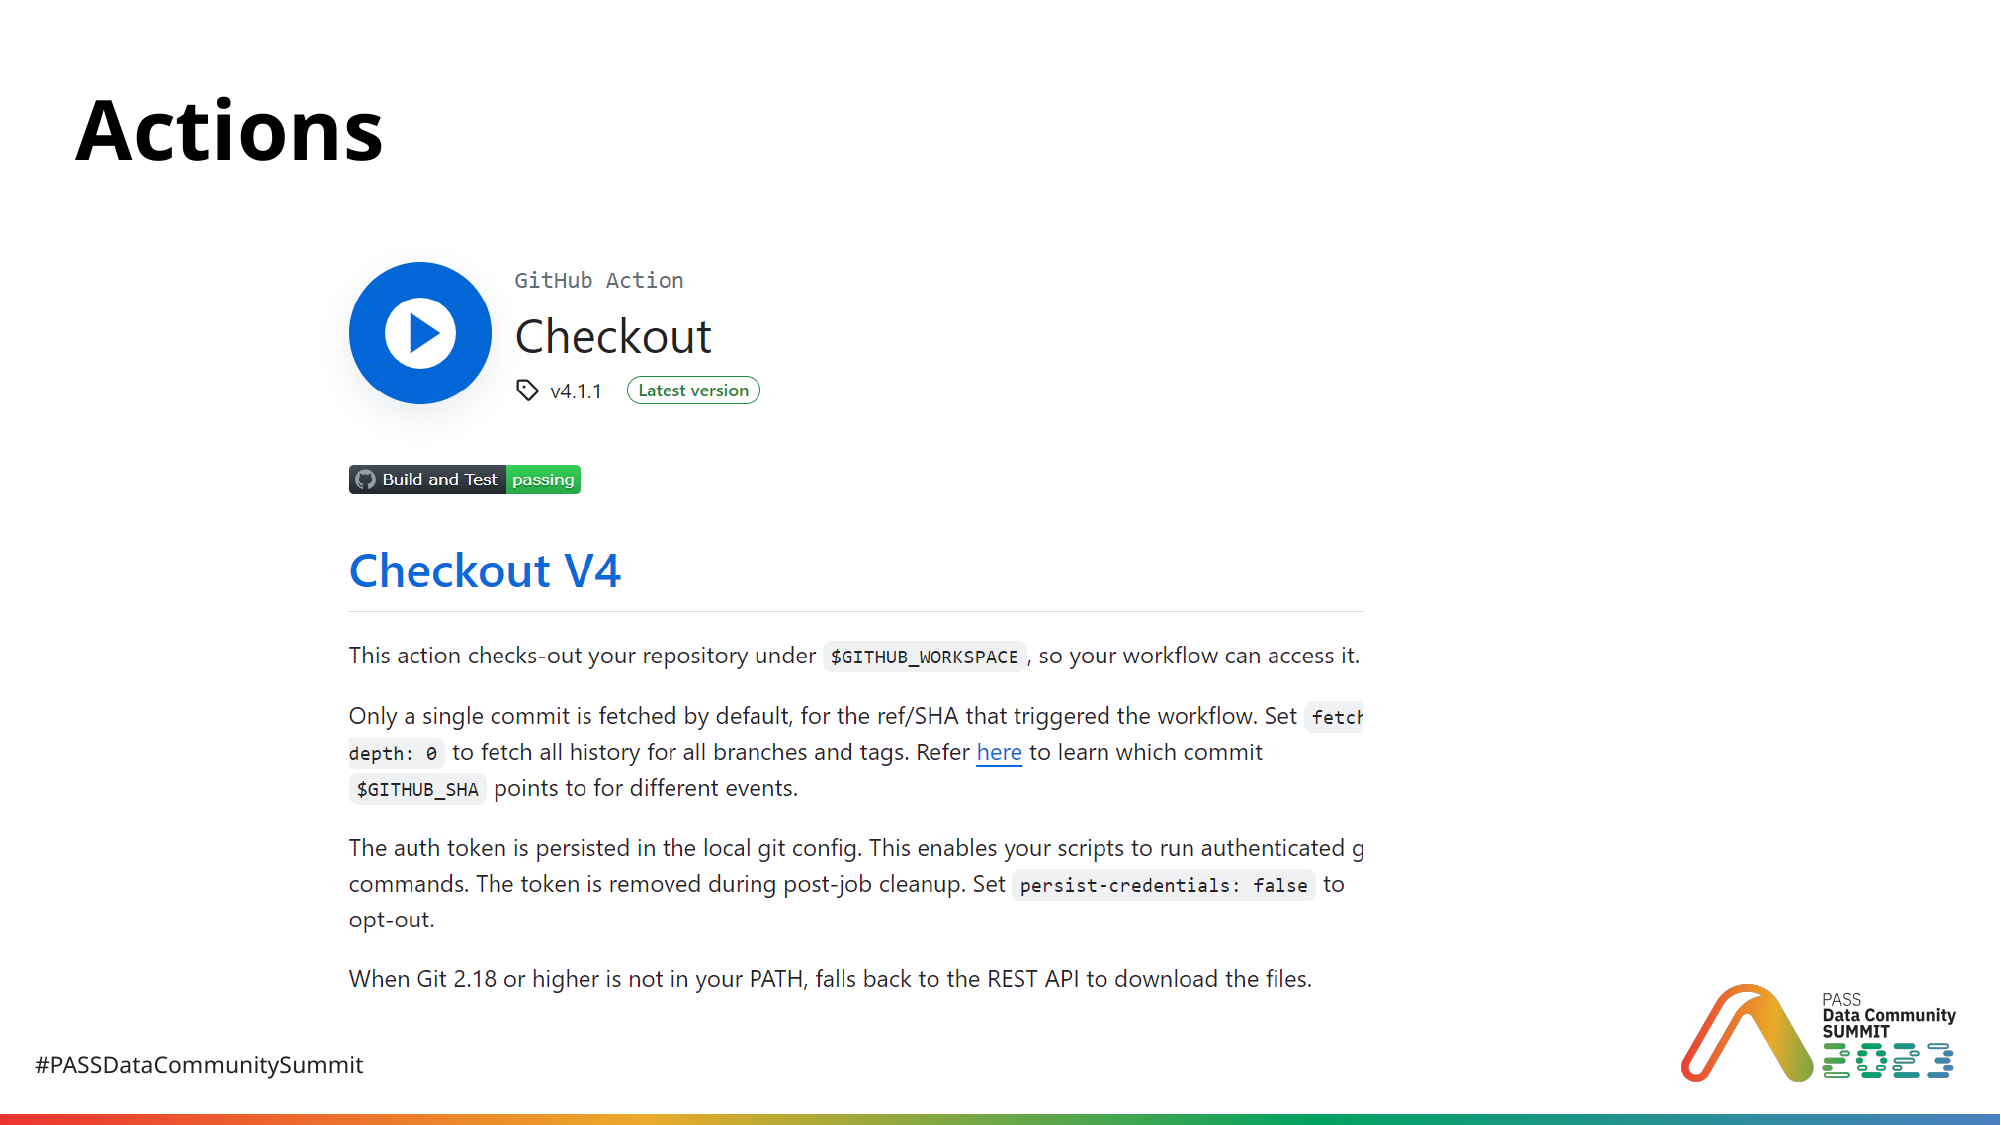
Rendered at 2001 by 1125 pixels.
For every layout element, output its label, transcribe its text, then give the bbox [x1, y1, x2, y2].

picture [0, 1114, 2000, 1125]
picture [238, 212, 1363, 1014]
title Actions [60, 80, 1606, 299]
picture [1681, 984, 1956, 1082]
